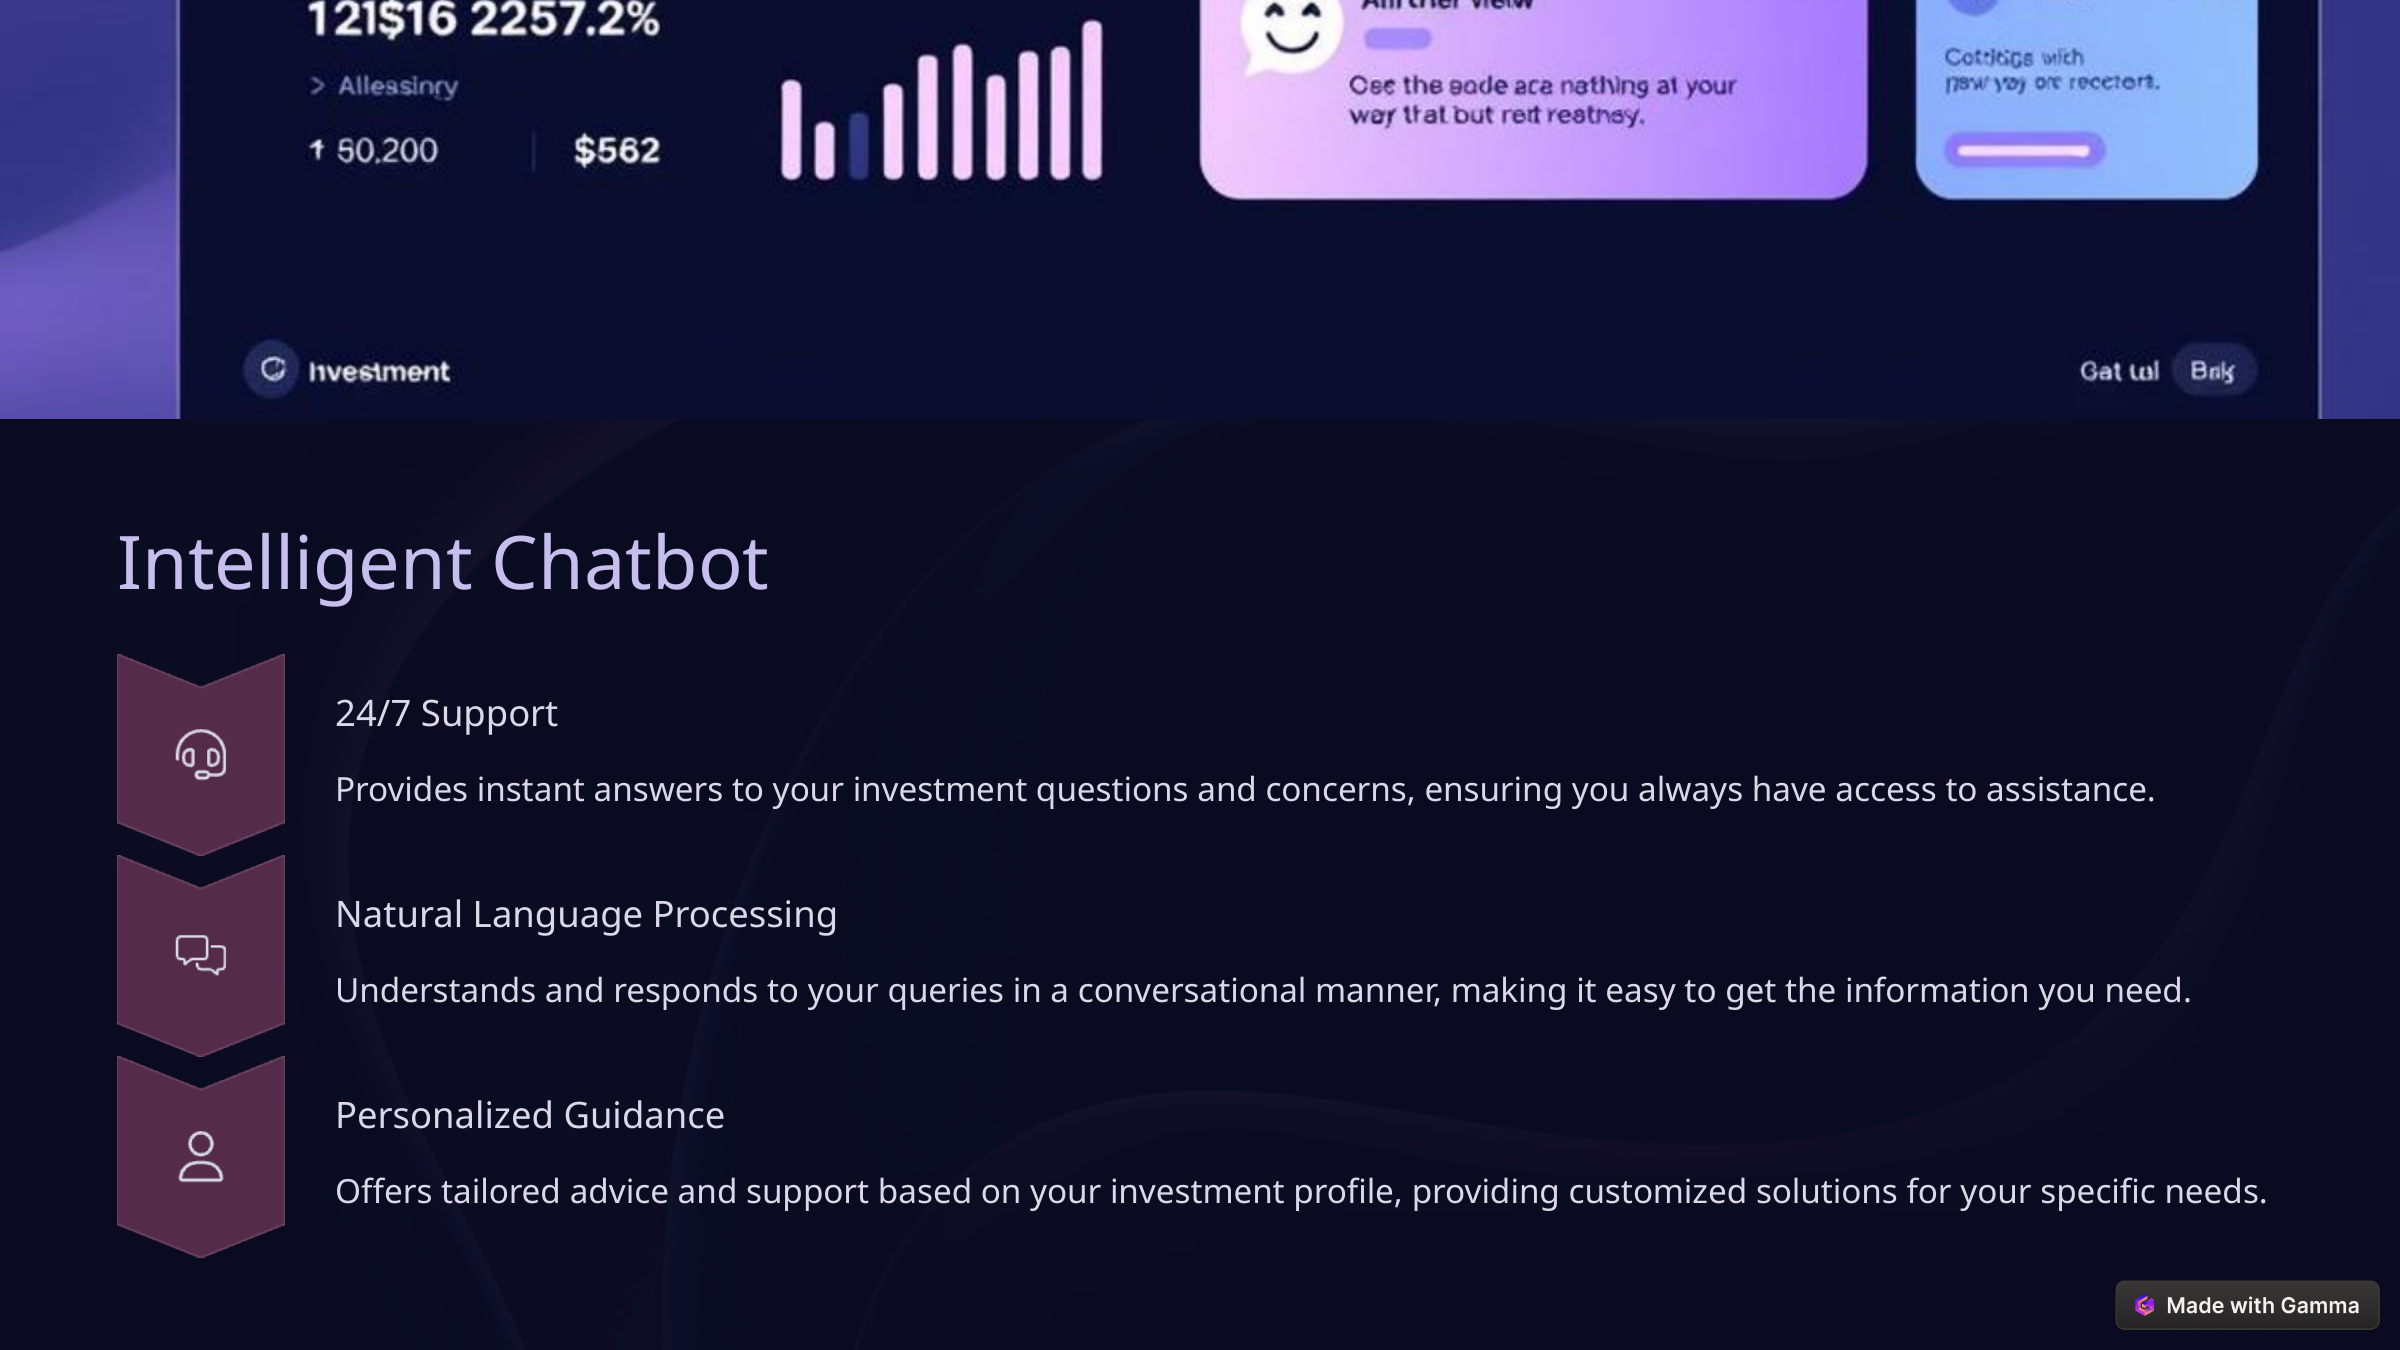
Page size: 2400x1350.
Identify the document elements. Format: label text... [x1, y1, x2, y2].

text_box Personalized Guidance [335, 1090, 748, 1137]
picture [0, 0, 2400, 419]
text_box Offers tailored advice and support based on your investment profile, providing customized solutions for your specific needs. [335, 1156, 2283, 1211]
picture [2106, 1271, 2389, 1339]
text_box Intelligent Chatbot [117, 511, 863, 605]
text_box Understands and responds to your queries in a conversational manner, making it easy to get the information you need. [335, 955, 2283, 1010]
text_box Natural Language Processing [335, 889, 867, 936]
picture [117, 654, 285, 1258]
text_box Provides instant answers to your investment questions and concerns, ensuring you always have access to assistance. [335, 754, 2283, 809]
text_box 24/7 Support [335, 688, 708, 735]
